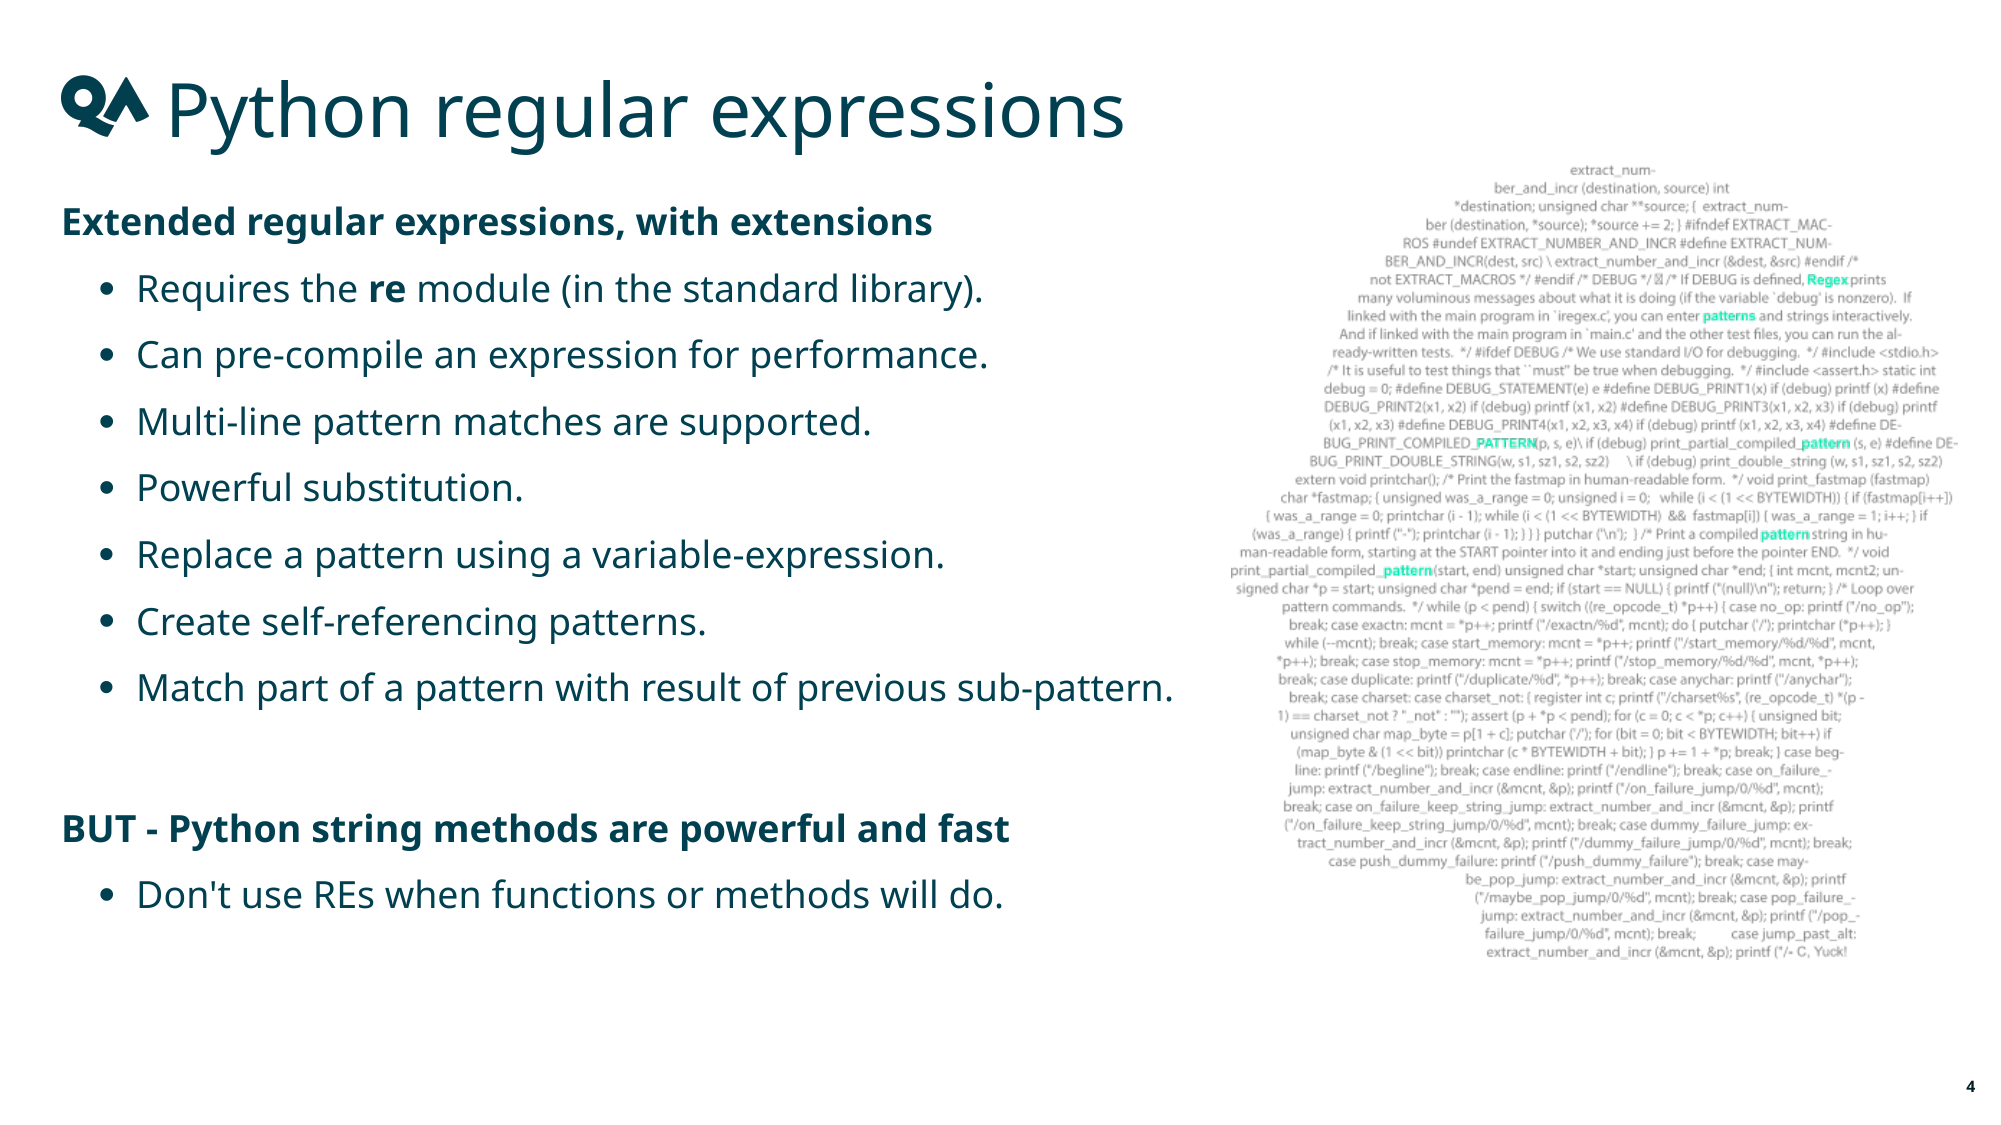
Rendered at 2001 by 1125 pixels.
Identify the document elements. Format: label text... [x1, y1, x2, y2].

list Extended regular expressions, with extensions Requires the re module (in the standard library). Can pre-compile an expression for performance. Multi-line pattern matches are supported. Powerful substitution. Replace a pattern using a variable-expression. Create self-referencing patterns. Match part of a pattern with result of previous sub-pattern. BUT - Python string methods are powerful and fast Don't use REs when functions or methods will do. [61, 203, 1303, 1098]
list Python regular expressions [165, 73, 1446, 185]
slide_number 4 [1846, 1068, 1976, 1098]
picture [44, 61, 166, 148]
picture [1231, 165, 1958, 960]
